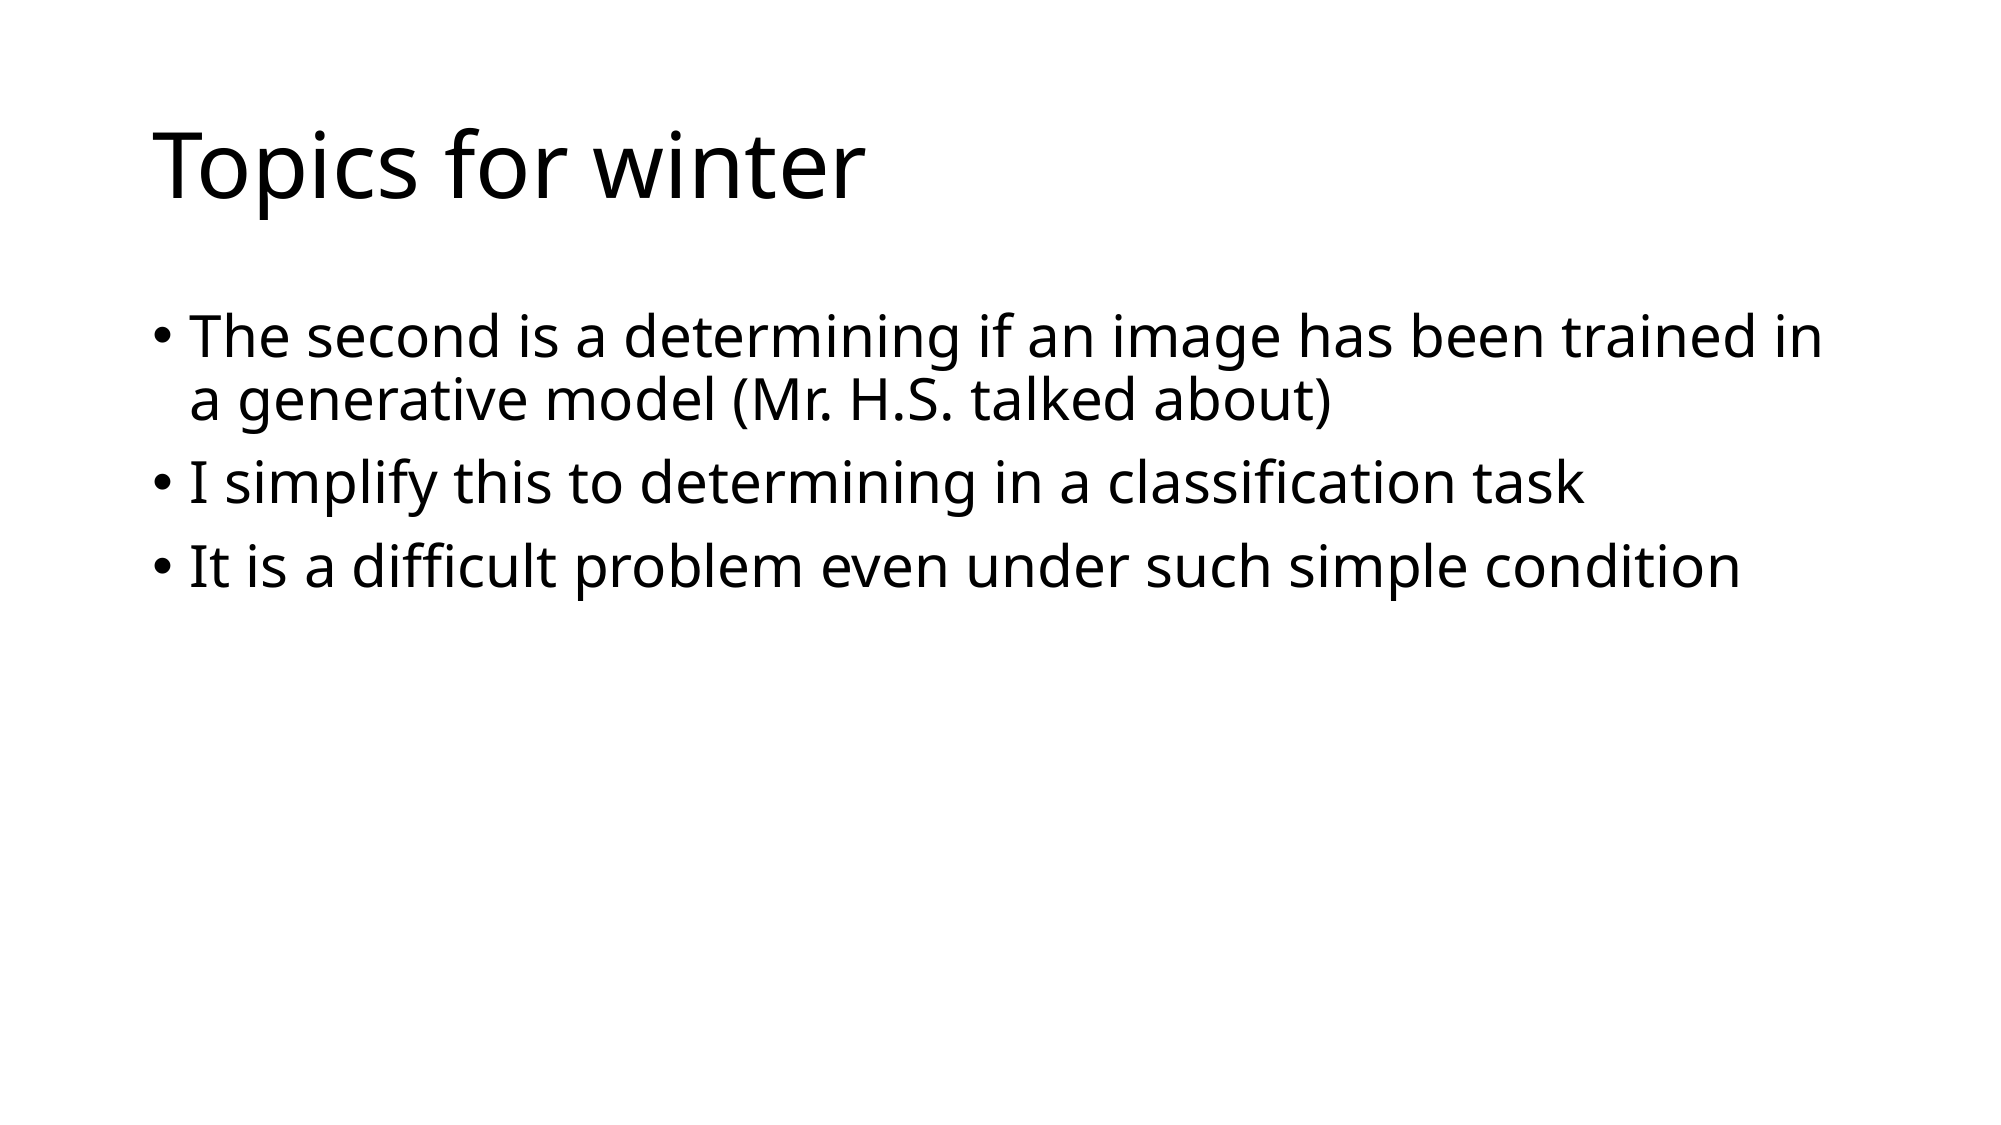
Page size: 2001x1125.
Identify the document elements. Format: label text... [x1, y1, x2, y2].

title Topics for winter [137, 59, 1863, 278]
list The second is a determining if an image has been trained in a generative model (Mr. H.S. talked about) I simplify this to determining in a classification task It is a difficult problem even under such simple condition [137, 299, 1863, 1014]
